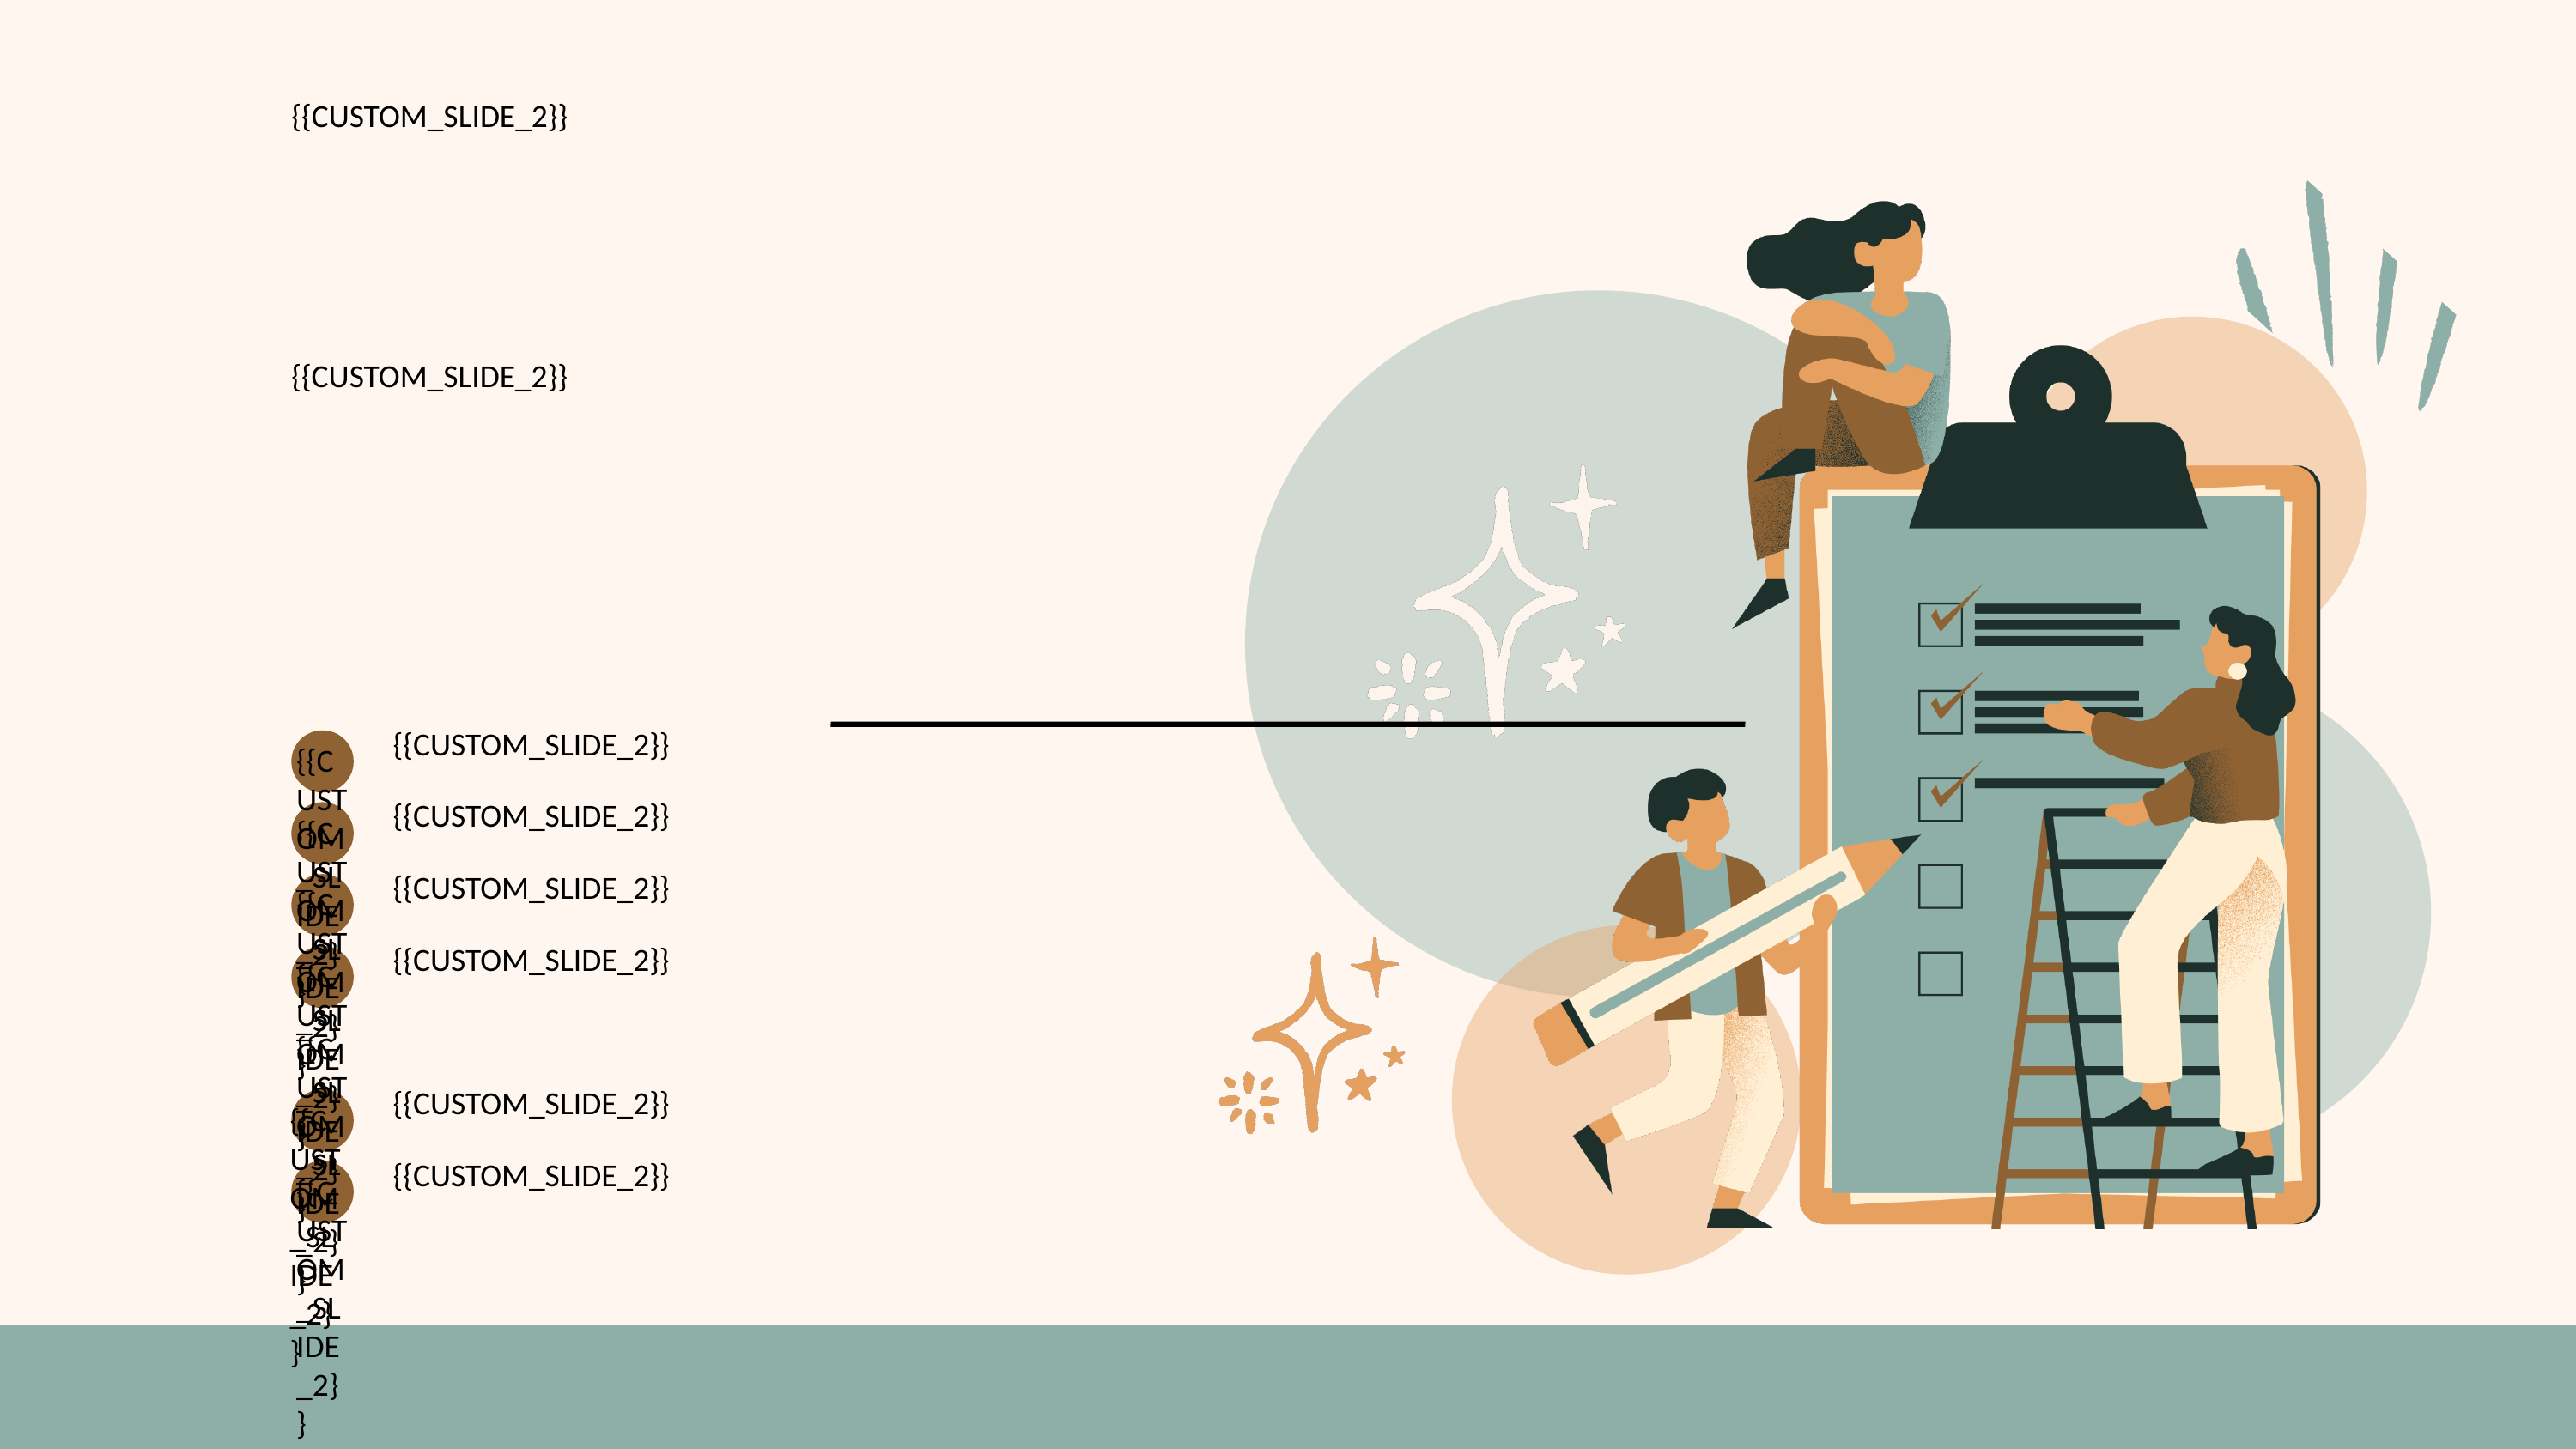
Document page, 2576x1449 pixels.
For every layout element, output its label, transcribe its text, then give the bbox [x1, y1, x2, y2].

text_box {{CUSTOM_SLIDE_2}} [392, 938, 1218, 978]
text_box {{CUSTOM_SLIDE_2}} [392, 867, 1240, 906]
text_box {{CUSTOM_SLIDE_2}} [291, 94, 1452, 134]
text_box {{CUSTOM_SLIDE_2}} [392, 1082, 1218, 1122]
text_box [0, 1325, 2576, 1449]
text_box {{CUSTOM_SLIDE_2}} [289, 1228, 296, 1322]
text_box {{CUSTOM_SLIDE_2}} [392, 795, 1240, 834]
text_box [291, 945, 355, 1009]
text_box {{CUSTOM_SLIDE_2}} [296, 1016, 349, 1027]
text_box {{CUSTOM_SLIDE_2}} [296, 1027, 349, 1088]
text_box {{CUSTOM_SLIDE_2}} [392, 723, 1240, 762]
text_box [1244, 290, 1953, 997]
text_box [1451, 925, 1801, 1275]
text_box [1806, 1003, 2321, 1229]
text_box [1532, 189, 2257, 672]
text_box {{CUSTOM_SLIDE_2}} [296, 1230, 349, 1322]
text_box [2192, 159, 2520, 474]
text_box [291, 1088, 355, 1152]
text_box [291, 730, 355, 793]
text_box {{CUSTOM_SLIDE_2}} [291, 355, 1240, 394]
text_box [2017, 316, 2367, 666]
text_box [291, 873, 355, 937]
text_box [1953, 674, 2432, 1152]
text_box {{CUSTOM_SLIDE_2}} [392, 1154, 1364, 1193]
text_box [291, 1160, 355, 1223]
text_box [1218, 936, 1406, 1136]
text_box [291, 802, 355, 865]
